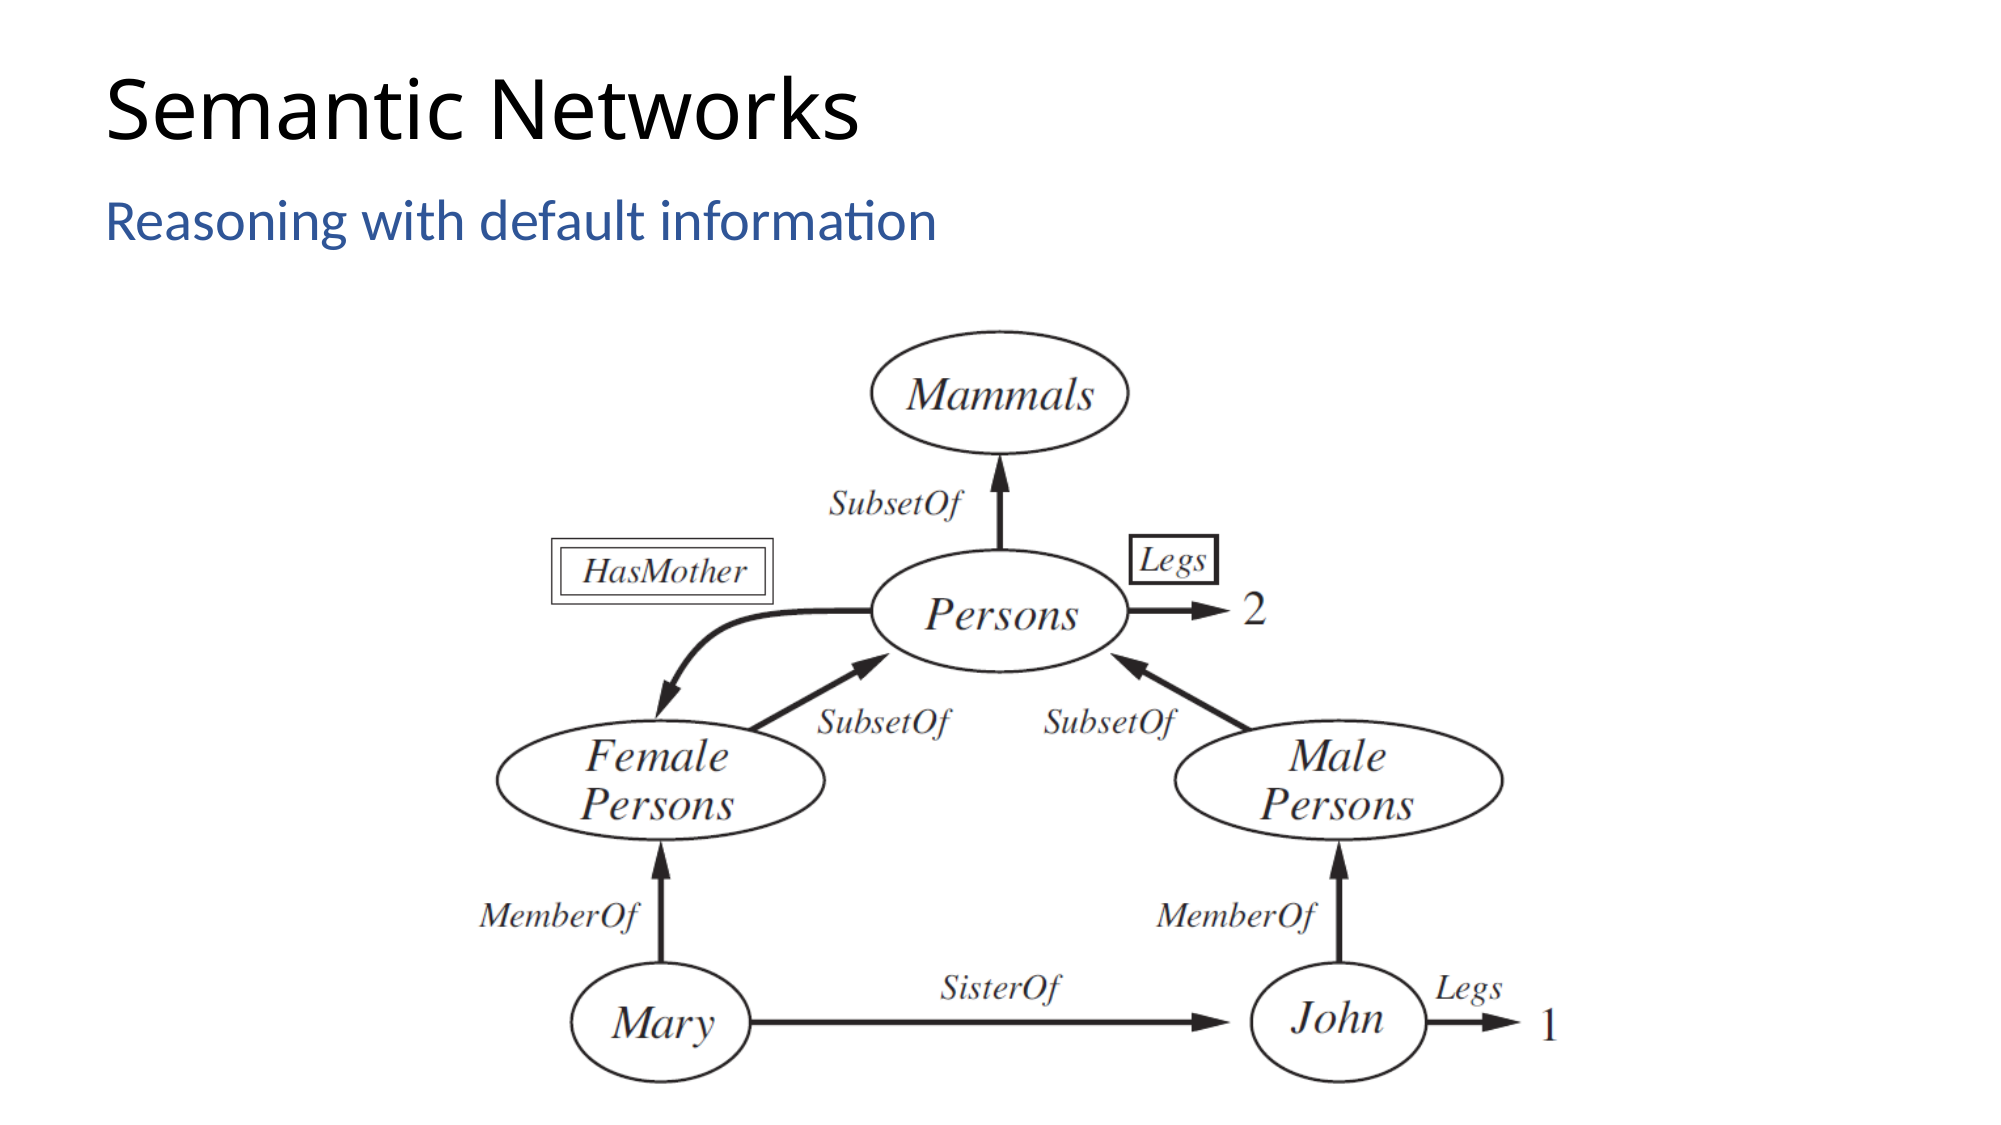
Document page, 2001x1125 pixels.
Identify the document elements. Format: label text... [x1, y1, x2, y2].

title Semantic Networks [90, 60, 1816, 164]
picture [453, 305, 1586, 1101]
list Reasoning with default information [90, 182, 1816, 518]
